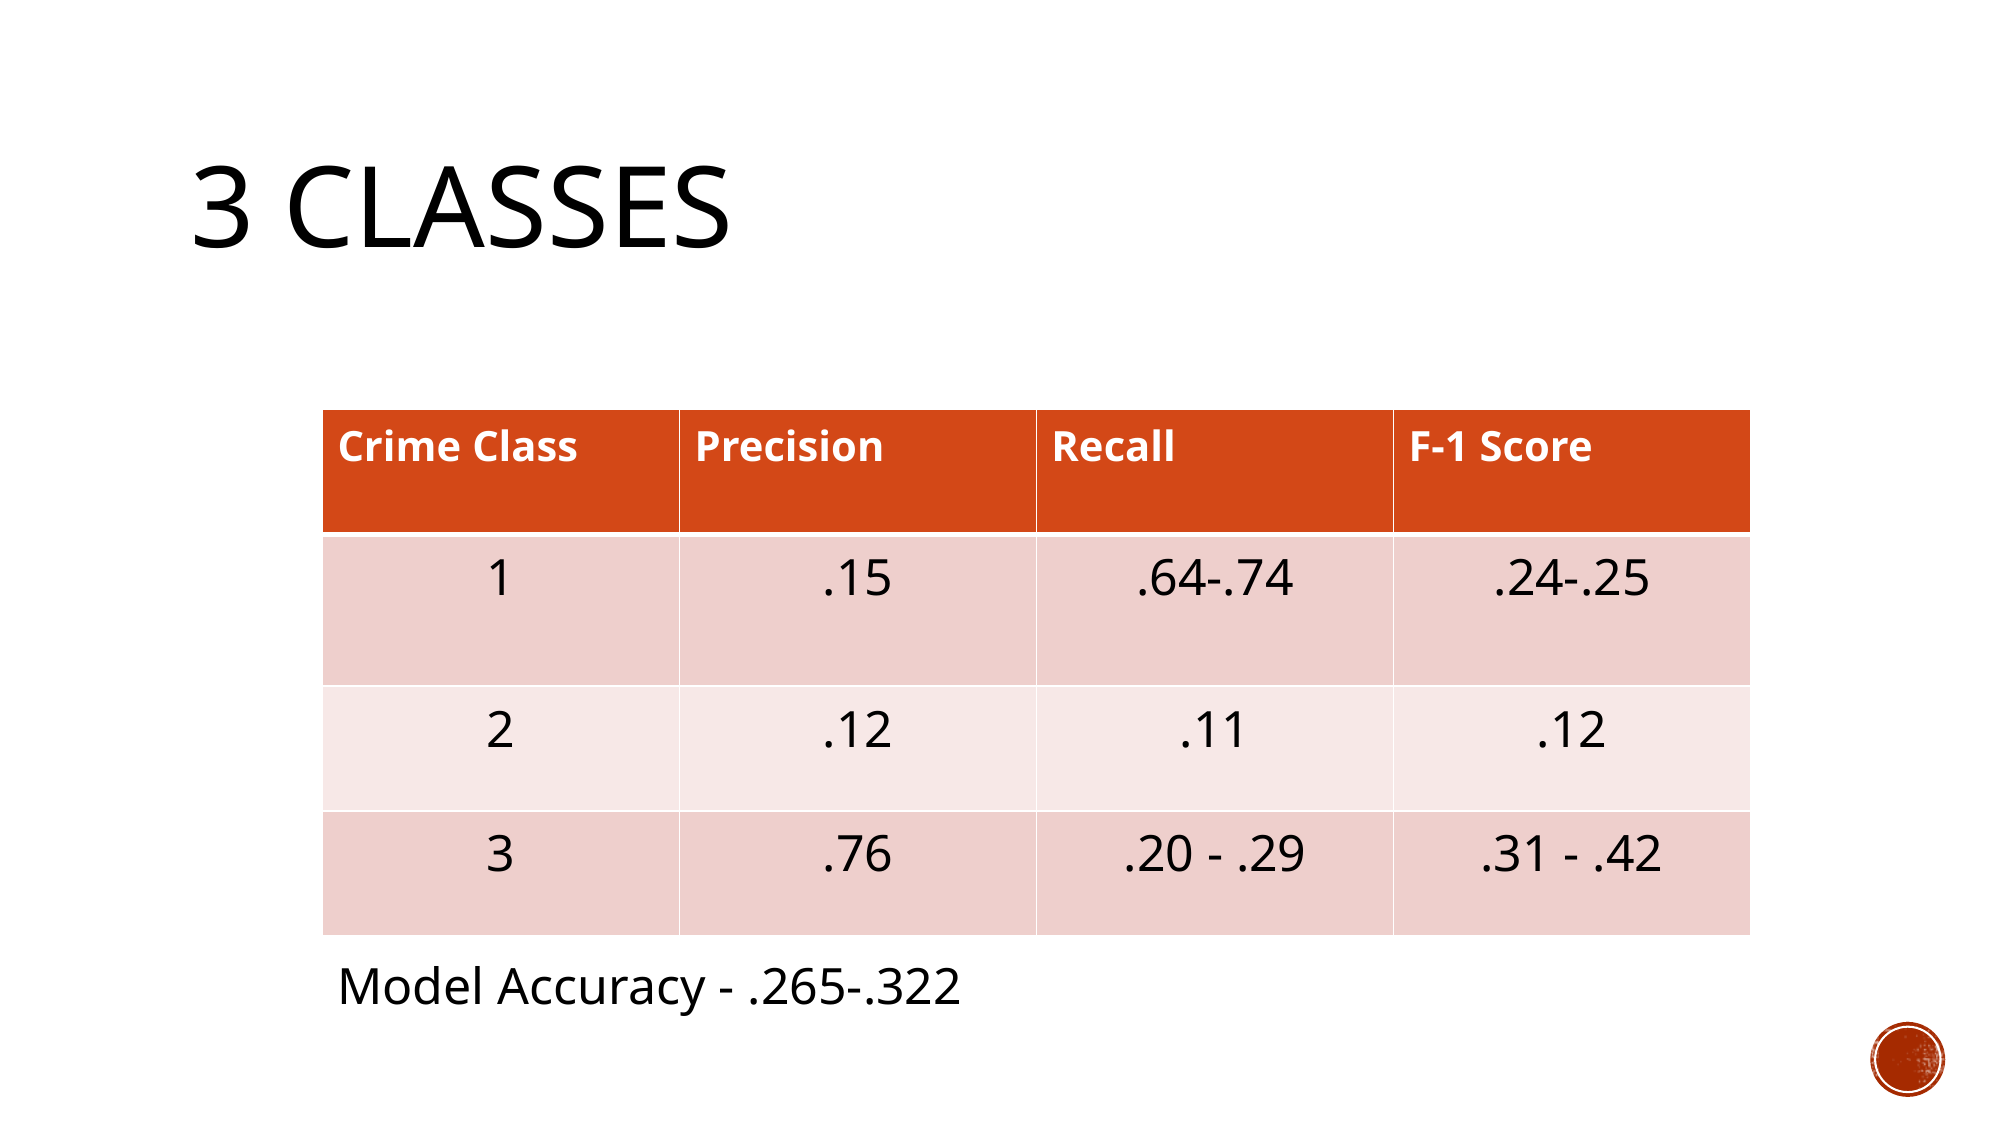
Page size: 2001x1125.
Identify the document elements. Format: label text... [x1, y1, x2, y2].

text_box Model Accuracy - .265-.322 [322, 947, 1266, 1023]
table_header Crime Class [323, 410, 679, 532]
table_header Precision [680, 410, 1036, 532]
table_cell .76 [680, 812, 1036, 935]
table_cell .15 [680, 537, 1036, 685]
table_cell 3 [323, 812, 679, 935]
table_cell .12 [680, 687, 1036, 810]
table_cell 2 [323, 687, 679, 810]
table_header F-1 Score [1394, 410, 1750, 532]
table_cell .11 [1037, 687, 1393, 810]
table_cell .12 [1394, 687, 1750, 810]
table_cell .20 - .29 [1037, 812, 1393, 935]
table_header Recall [1037, 410, 1393, 532]
table_cell 1 [323, 537, 679, 685]
title 3 Classes [175, 79, 1826, 344]
table_cell .24-.25 [1394, 537, 1750, 685]
table_cell .31 - .42 [1394, 812, 1750, 935]
table_cell .64-.74 [1037, 537, 1393, 685]
